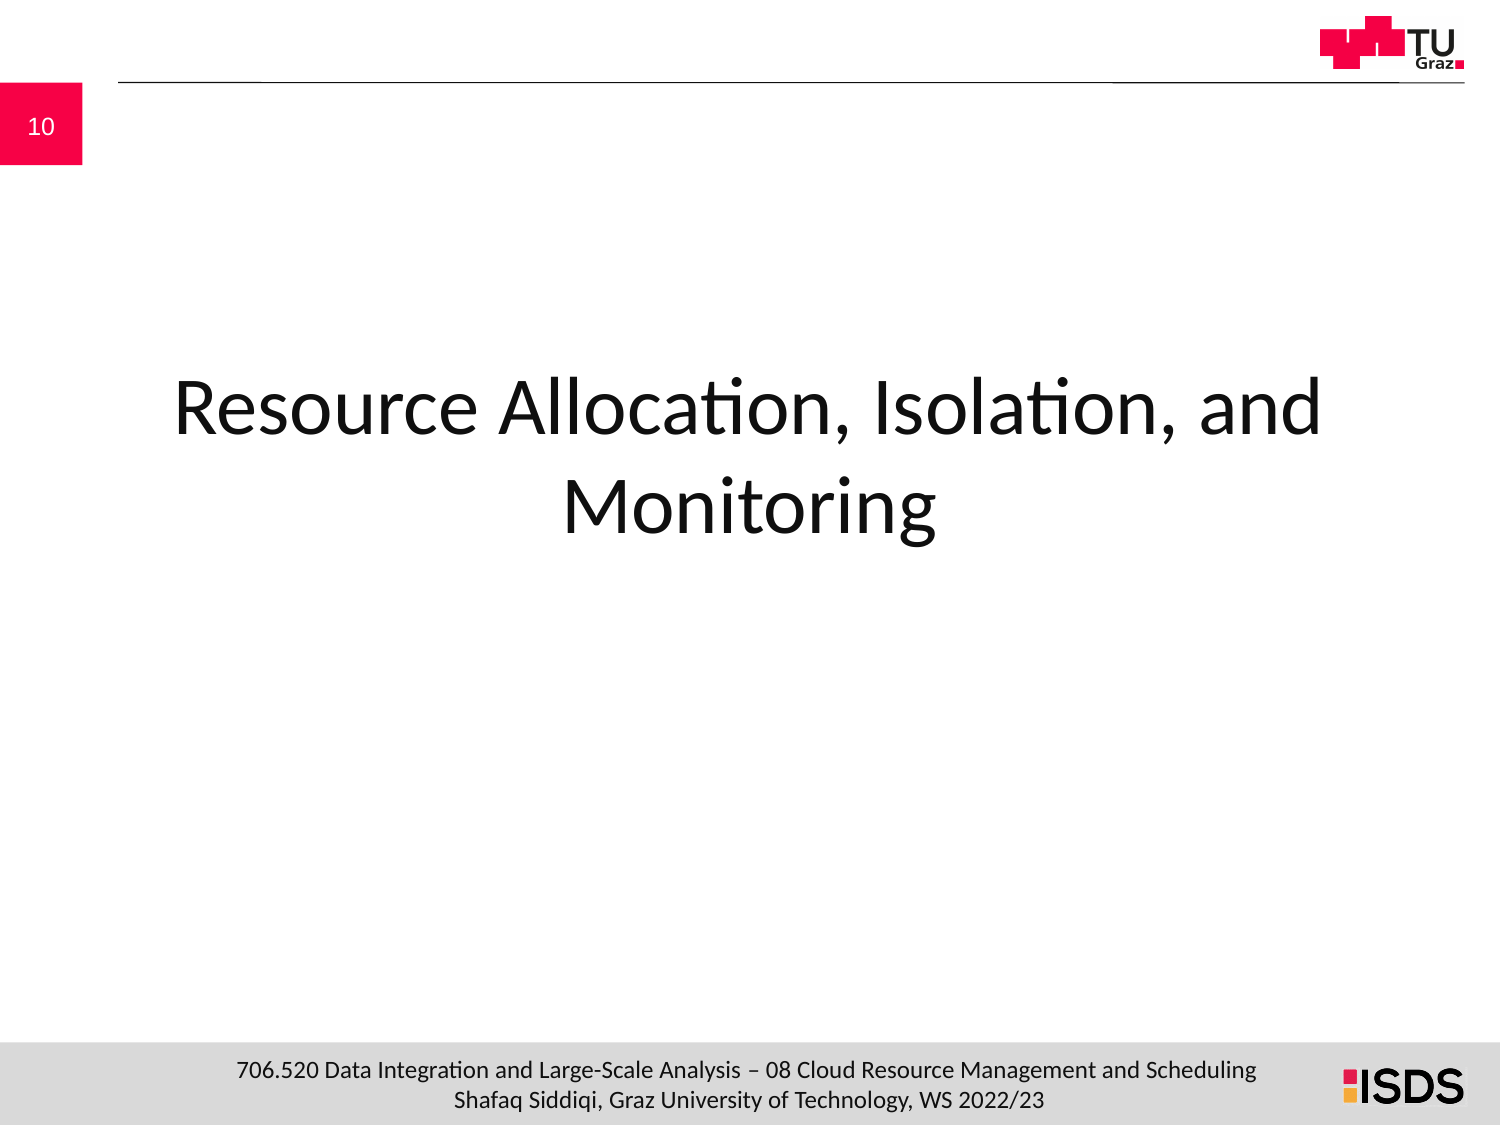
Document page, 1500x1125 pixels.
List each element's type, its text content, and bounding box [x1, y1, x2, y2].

title Resource Allocation, Isolation, and Monitoring [33, 343, 1465, 558]
picture [1339, 1065, 1468, 1107]
picture [1320, 16, 1464, 69]
